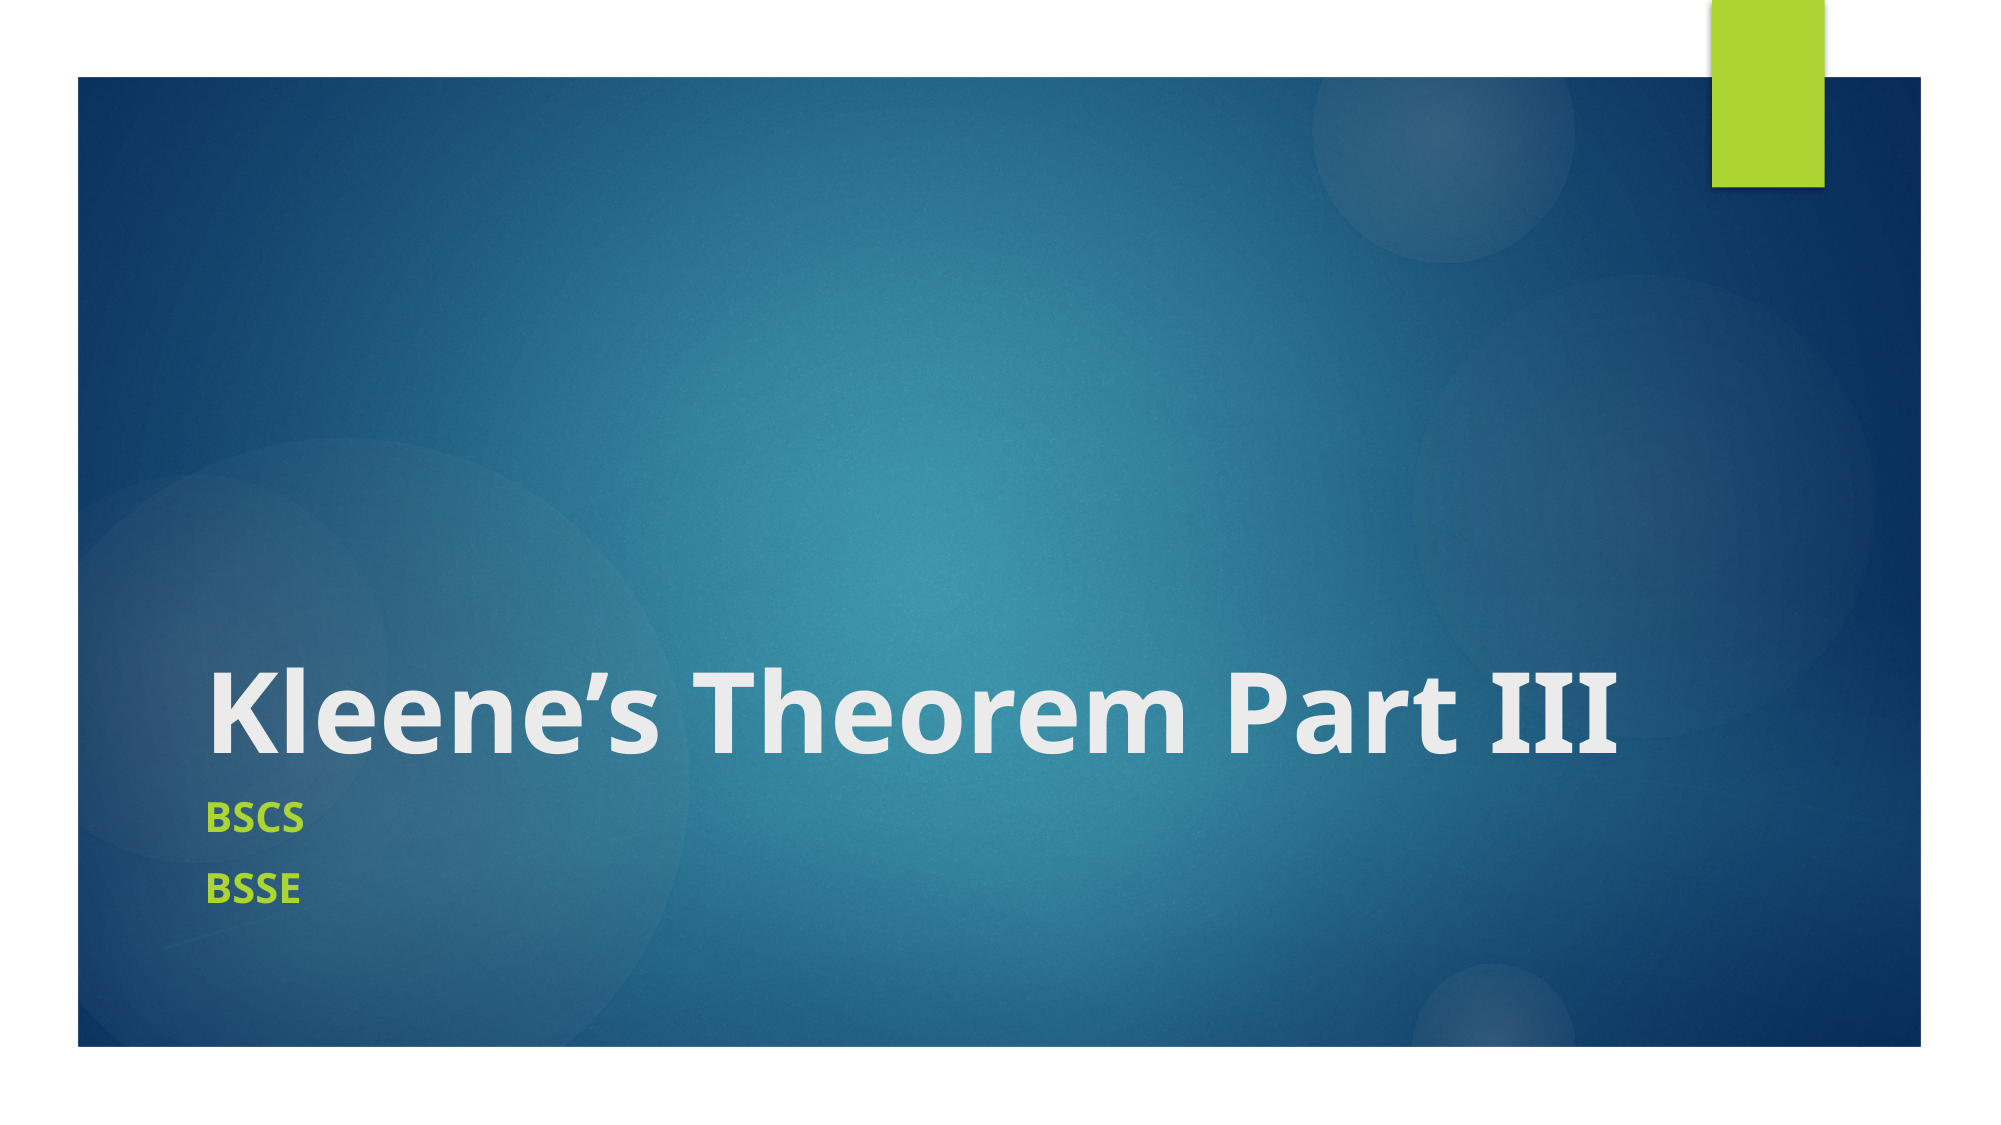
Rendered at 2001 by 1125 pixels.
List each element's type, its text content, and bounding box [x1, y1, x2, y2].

subtitle BSCS BSSE [189, 783, 1638, 925]
title Kleene’s Theorem Part III [189, 344, 1638, 783]
